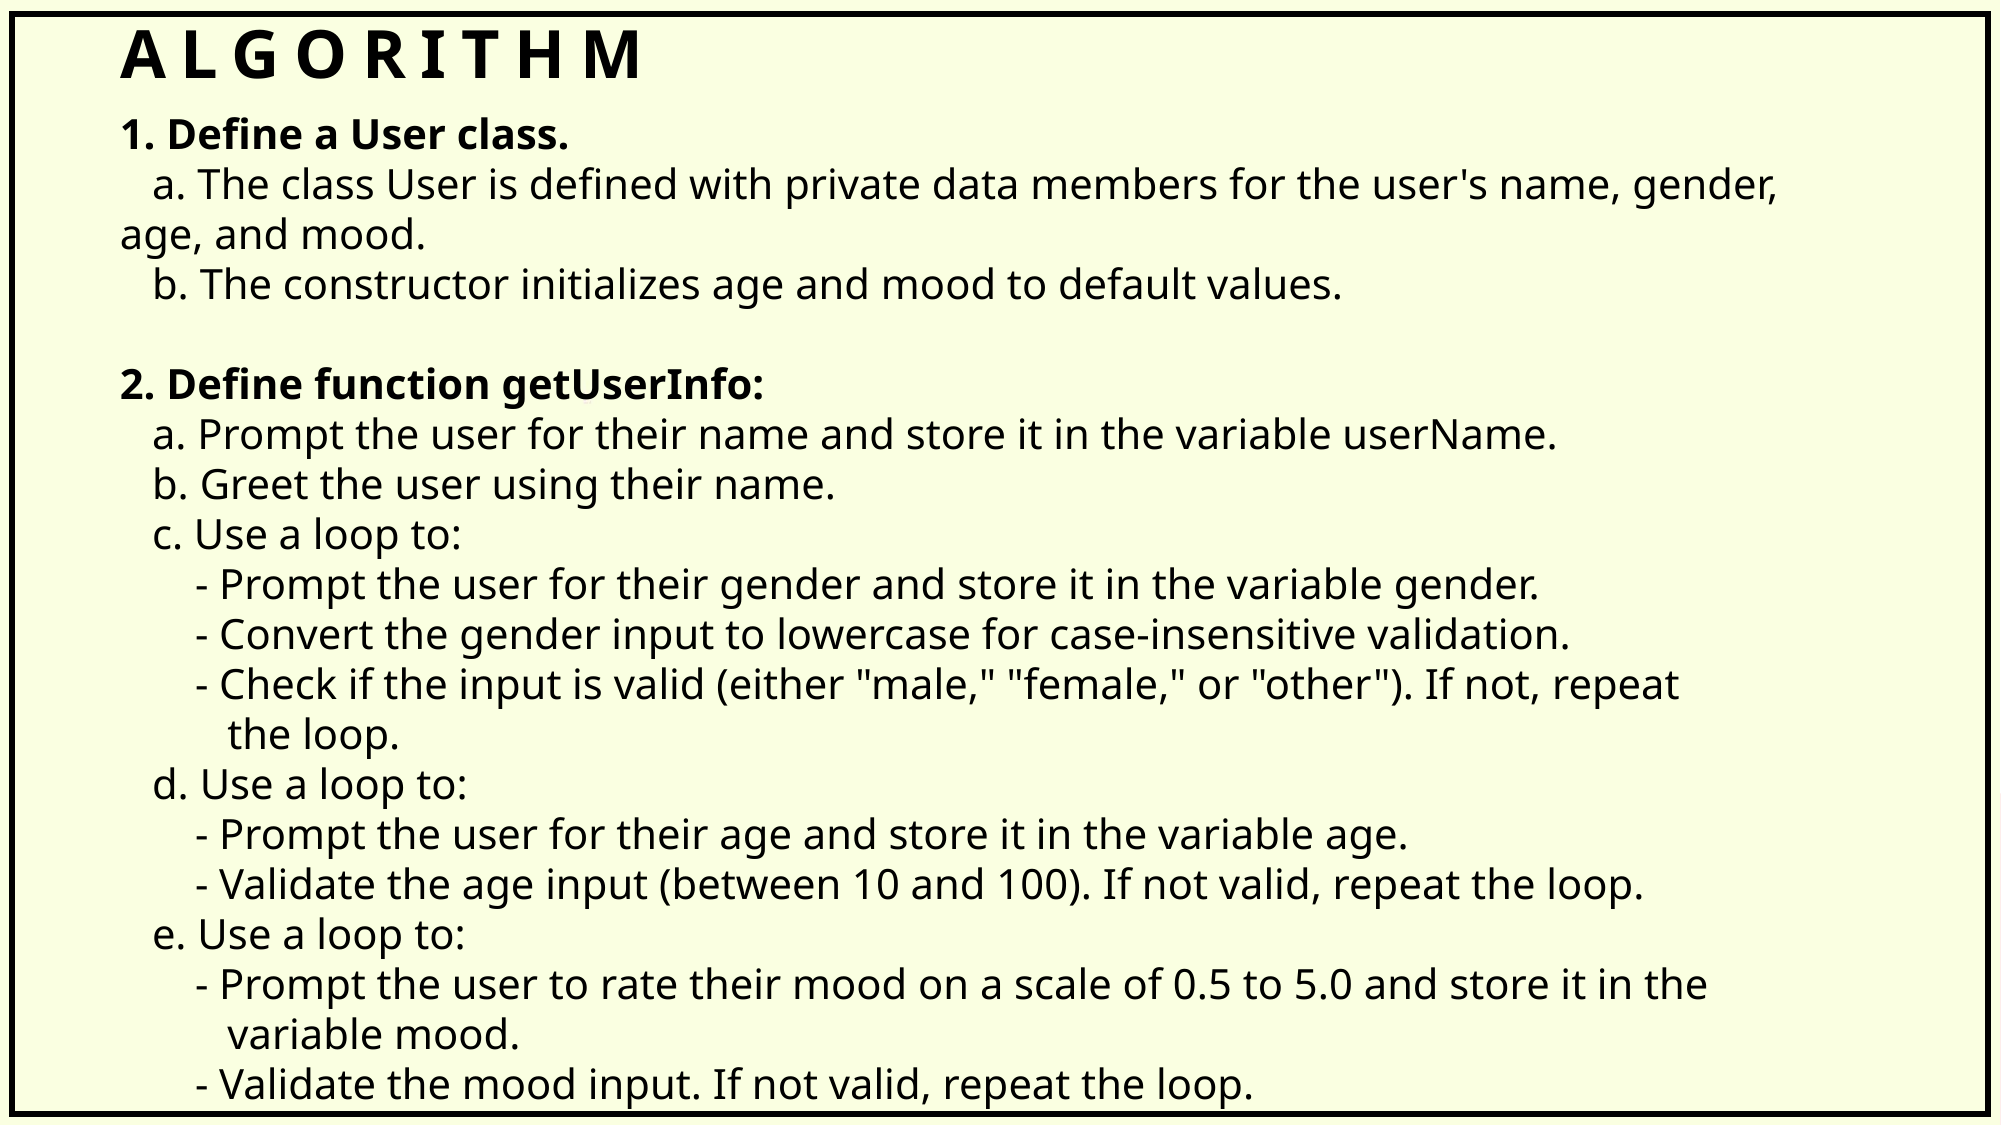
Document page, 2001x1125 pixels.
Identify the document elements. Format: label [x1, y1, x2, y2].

list [0, 0, 2000, 1125]
